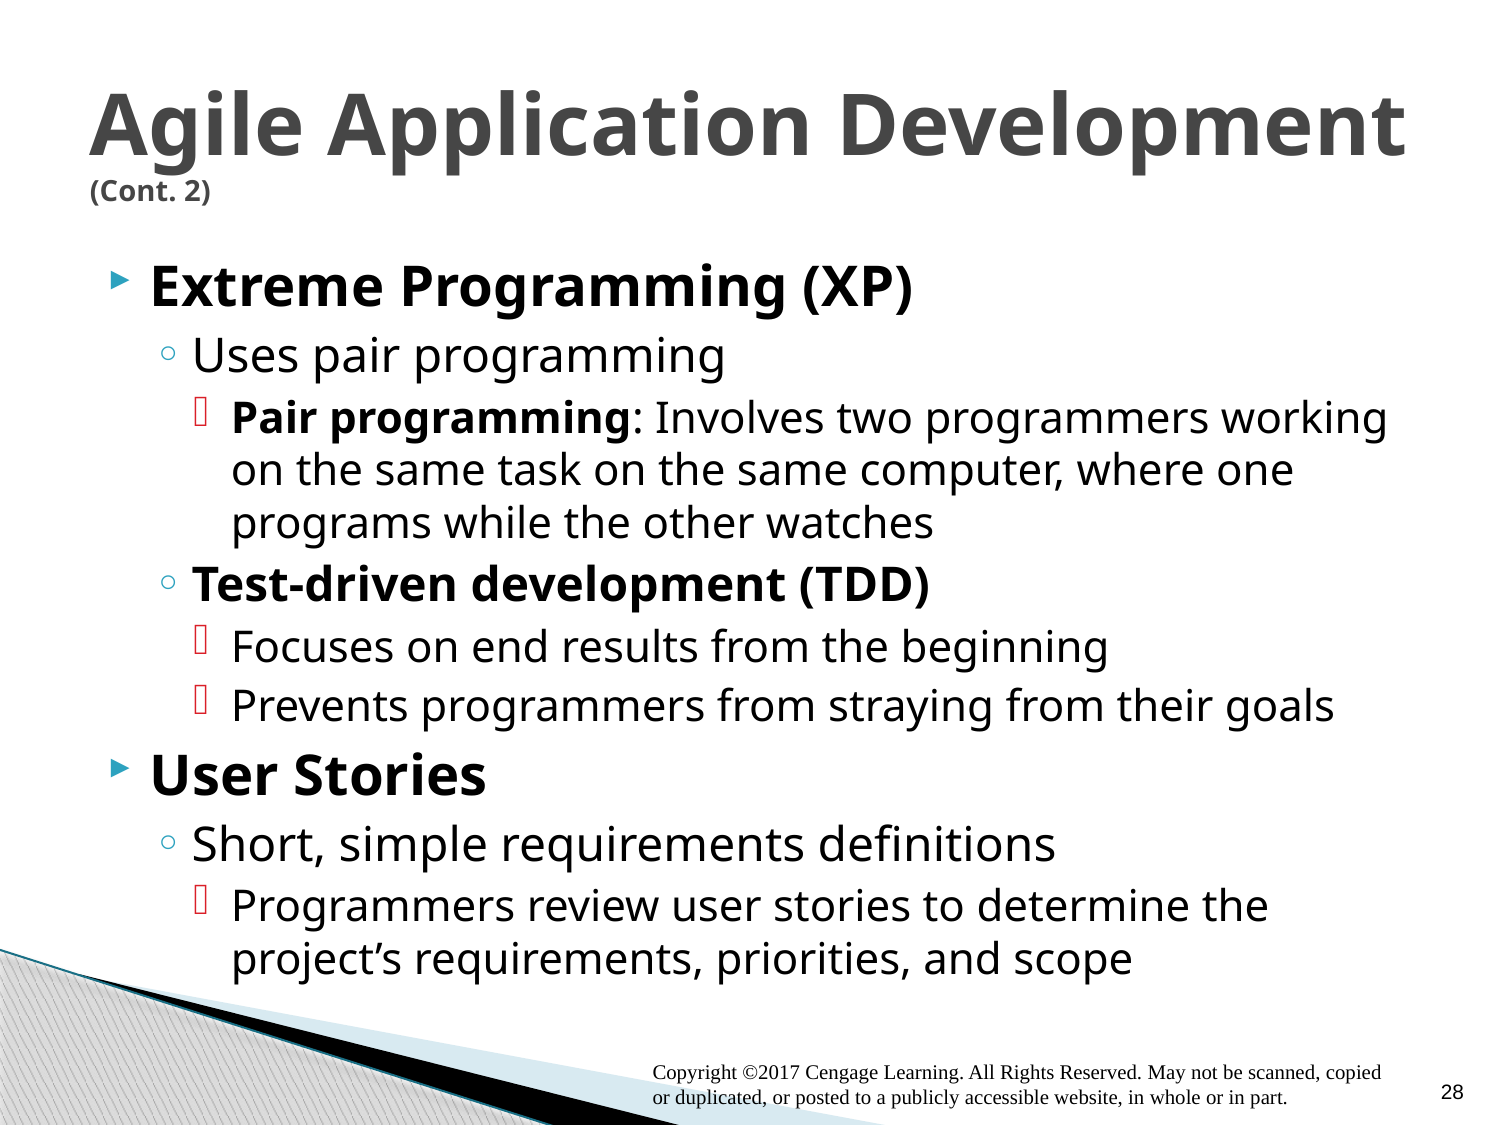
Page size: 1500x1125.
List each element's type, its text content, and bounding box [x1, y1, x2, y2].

title Agile Application Development (Cont. 2) [75, 45, 1425, 233]
slide_number 28 [1418, 1051, 1479, 1112]
list Extreme Programming (XP) Uses pair programming Pair programming: Involves two programmers working on the same task on the same computer, where one programs while the other watches Test-driven development (TDD) Focuses on end results from the beginning Prevents programmers from straying from their goals User Stories Short, simple requirements definitions Programmers review user stories to determine the project’s requirements, priorities, and scope [75, 243, 1425, 986]
